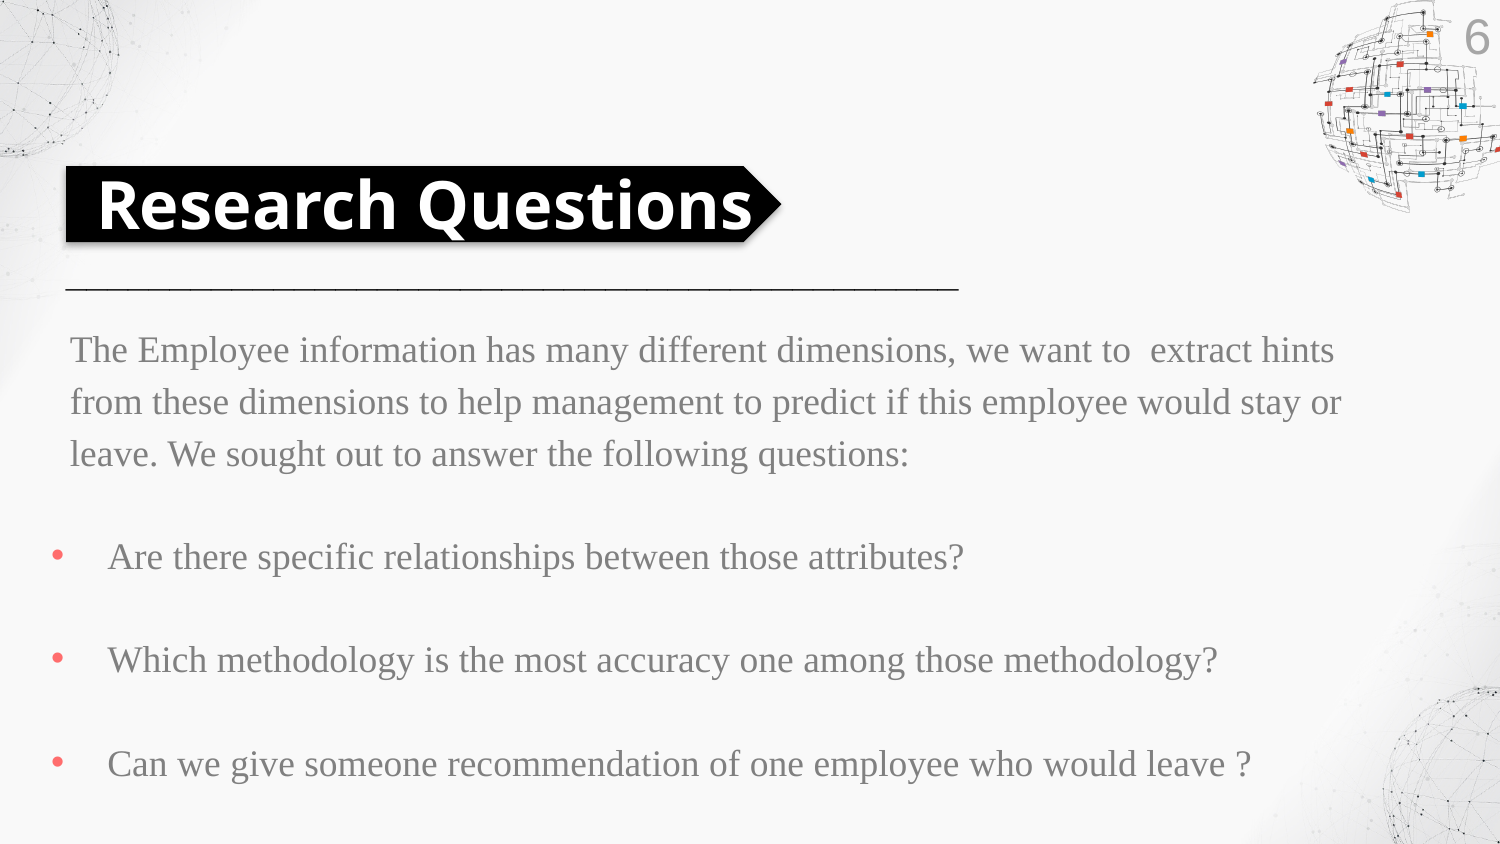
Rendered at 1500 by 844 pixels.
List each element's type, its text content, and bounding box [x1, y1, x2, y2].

text_box [66, 166, 81, 242]
text_box ___________________________________________ [51, 242, 989, 302]
list The Employee information has many different dimensions, we want to extract hints from these dimensions to help management to predict if this employee would stay or leave. We sought out to answer the following questions: Are there specific relationships between those attributes? Which methodology is the most accuracy one among those methodology? Can we give someone recommendation of one employee who would leave ? [35, 303, 1434, 844]
title Research Questions [81, 148, 828, 242]
picture [0, 0, 1500, 844]
